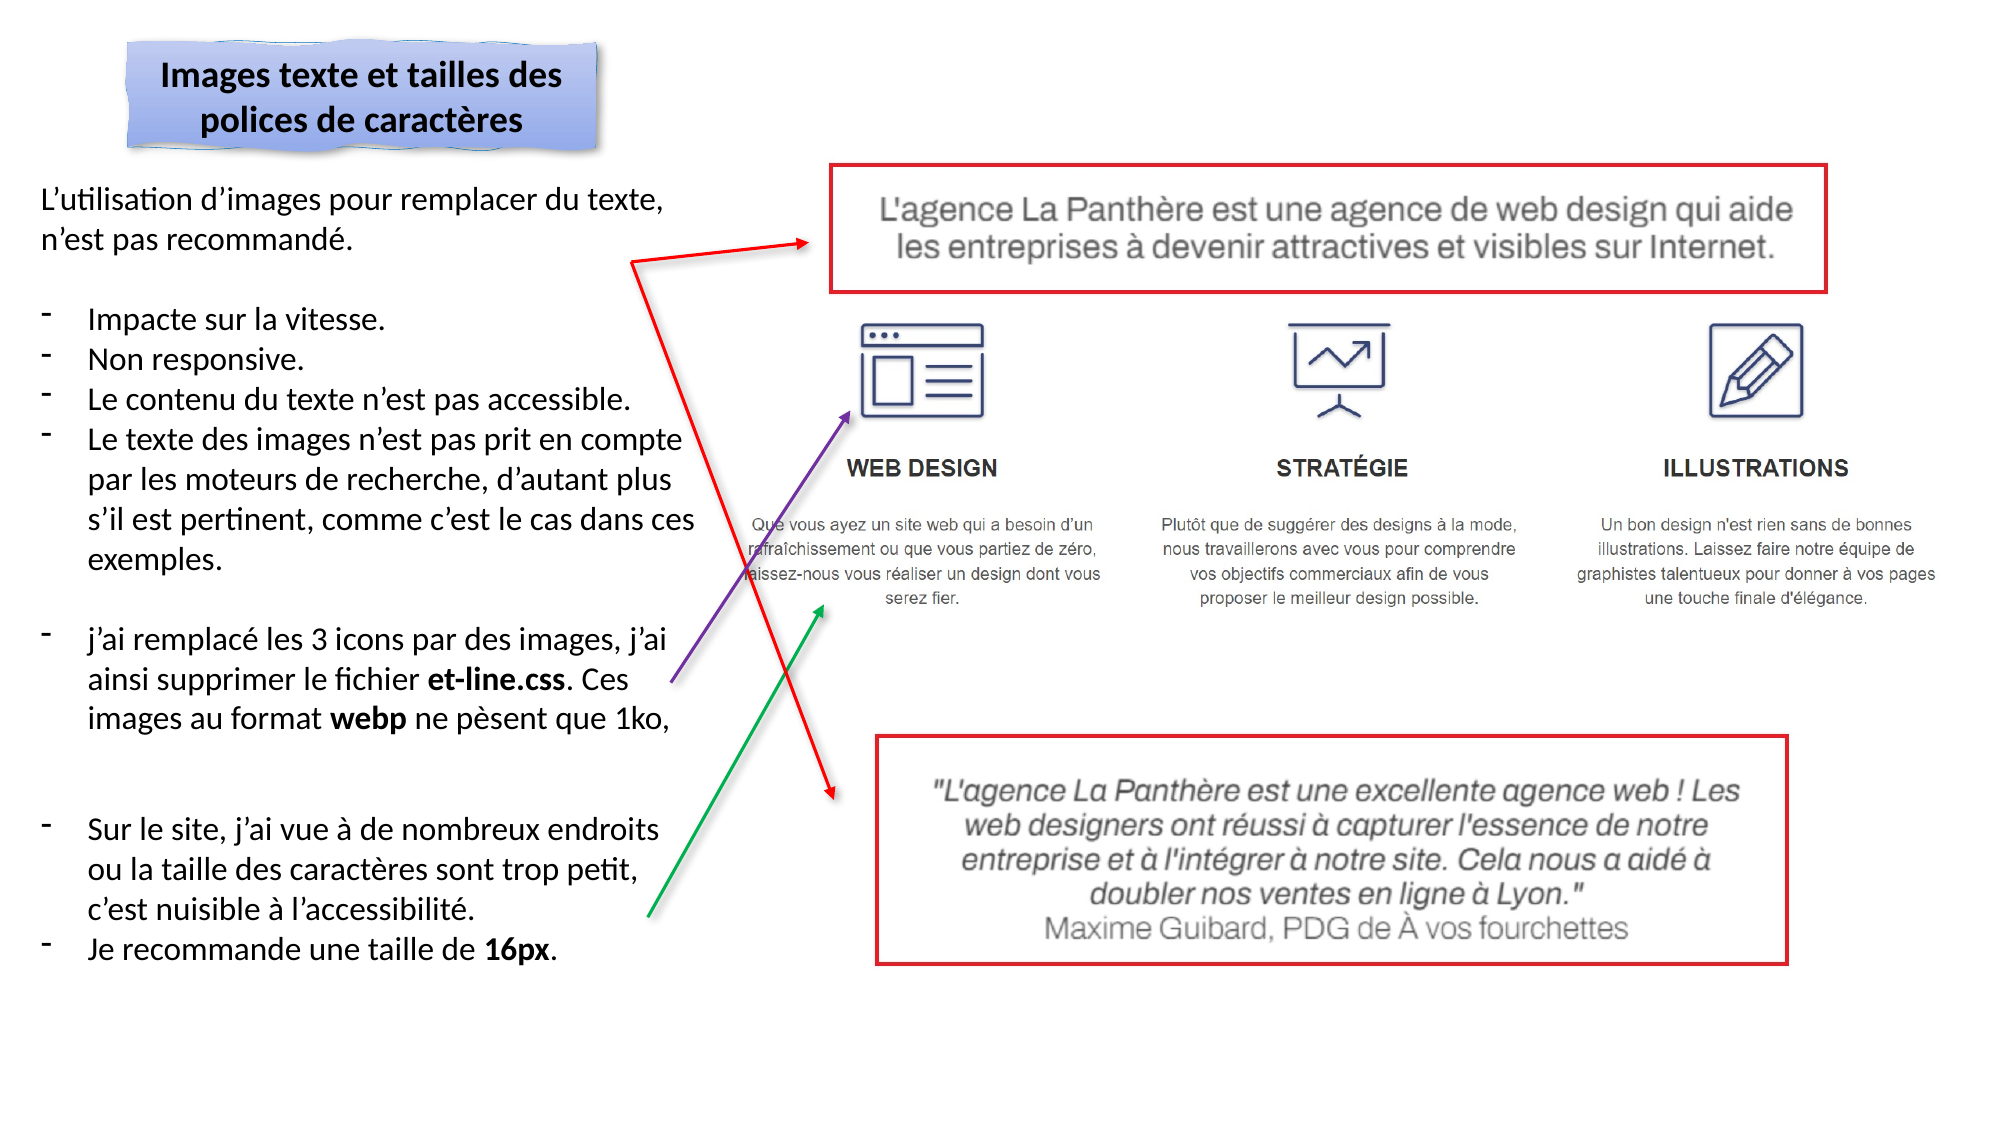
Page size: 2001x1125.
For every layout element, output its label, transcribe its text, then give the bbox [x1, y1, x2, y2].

text_box Images texte et tailles des polices de caractères [125, 39, 598, 152]
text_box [670, 410, 851, 683]
text_box L’utilisation d’images pour remplacer du texte, n’est pas recommandé. Impacte sur la vitesse. Non responsive. Le contenu du texte n’est pas accessible. Le texte des images n’est pas prit en compte par les moteurs de recherche, d’autant plus s’il est pertinent, comme c’est le cas dans ces exemples. [26, 170, 683, 584]
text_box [631, 261, 834, 800]
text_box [631, 242, 809, 261]
text_box j’ai remplacé les 3 icons par des images, j’ai ainsi supprimer le fichier et-line.css. Ces images au format webp ne pèsent que 1ko, [25, 609, 631, 784]
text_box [647, 800, 824, 918]
text_box Sur le site, j’ai vue à de nombreux endroits ou la taille des caractères sont trop petit, c’est nuisible à l’accessibilité. Je recommande une taille de 16px. [26, 799, 683, 975]
picture [683, 157, 1994, 993]
